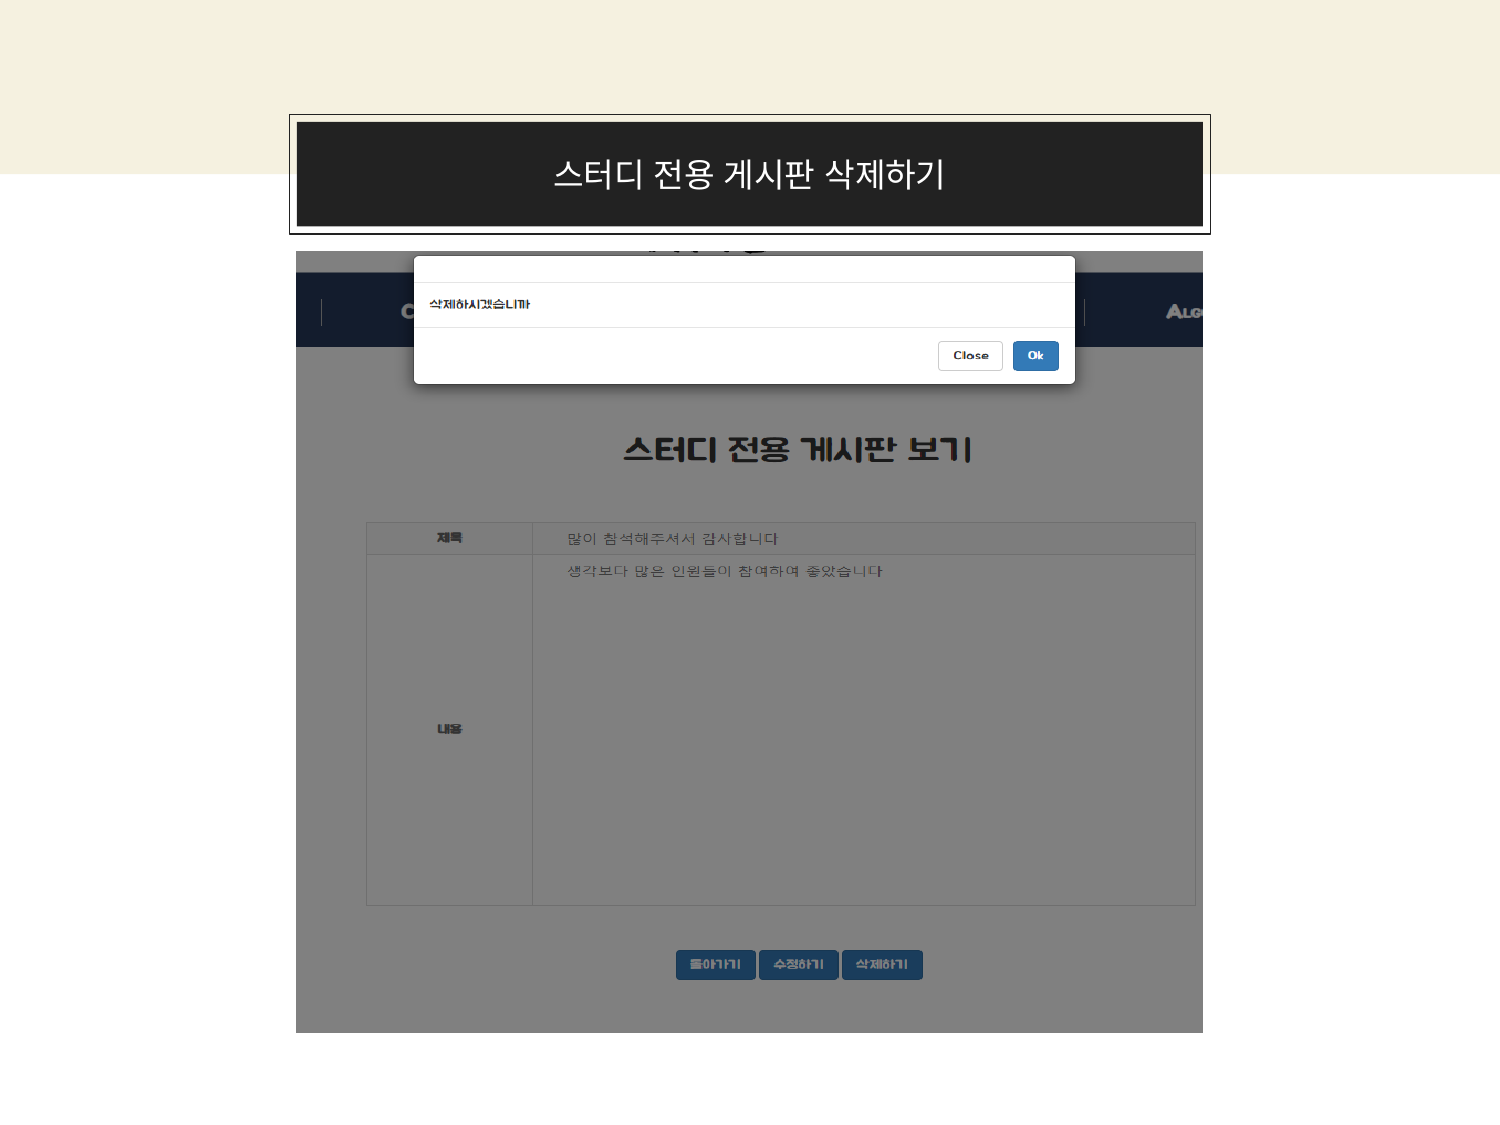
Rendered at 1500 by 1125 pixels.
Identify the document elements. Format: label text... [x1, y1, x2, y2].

picture [296, 251, 1204, 1033]
title 스터디 전용 게시판 삭제하기 [296, 121, 1203, 227]
